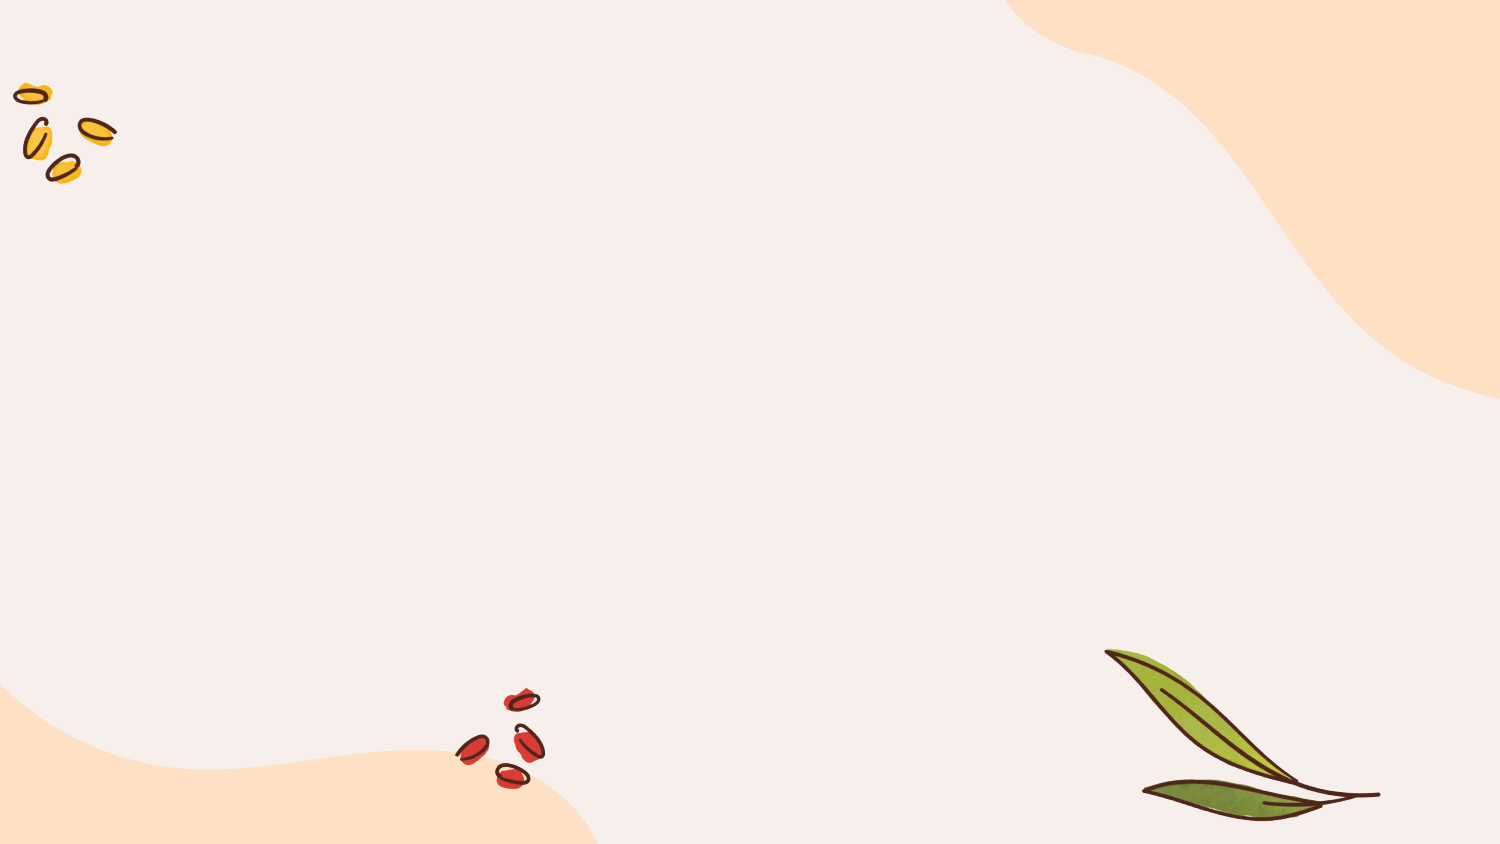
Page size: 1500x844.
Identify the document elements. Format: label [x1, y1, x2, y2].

picture [0, 61, 120, 193]
picture [453, 674, 569, 797]
picture [1061, 641, 1395, 844]
